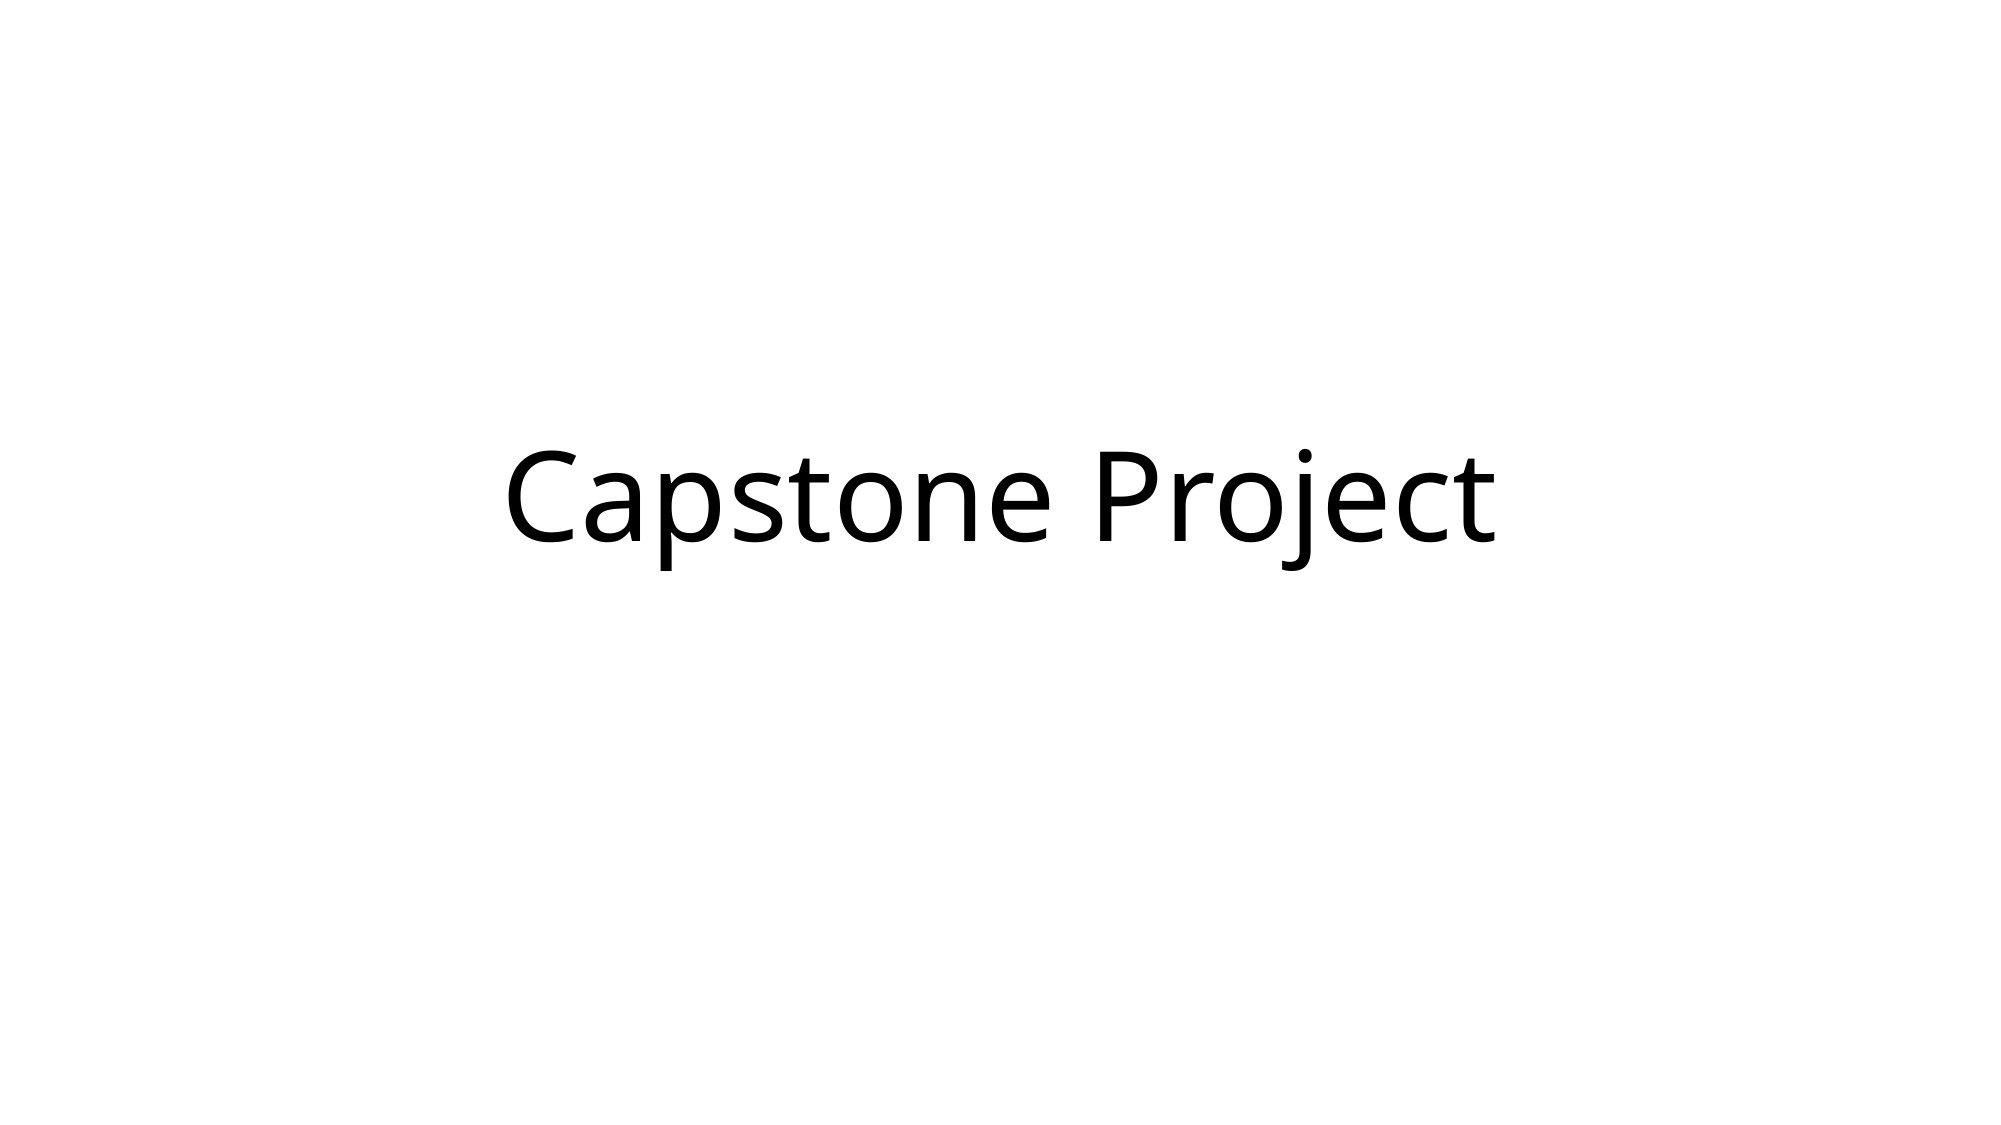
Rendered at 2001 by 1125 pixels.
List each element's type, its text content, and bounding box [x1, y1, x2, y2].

title Capstone Project [249, 184, 1750, 576]
